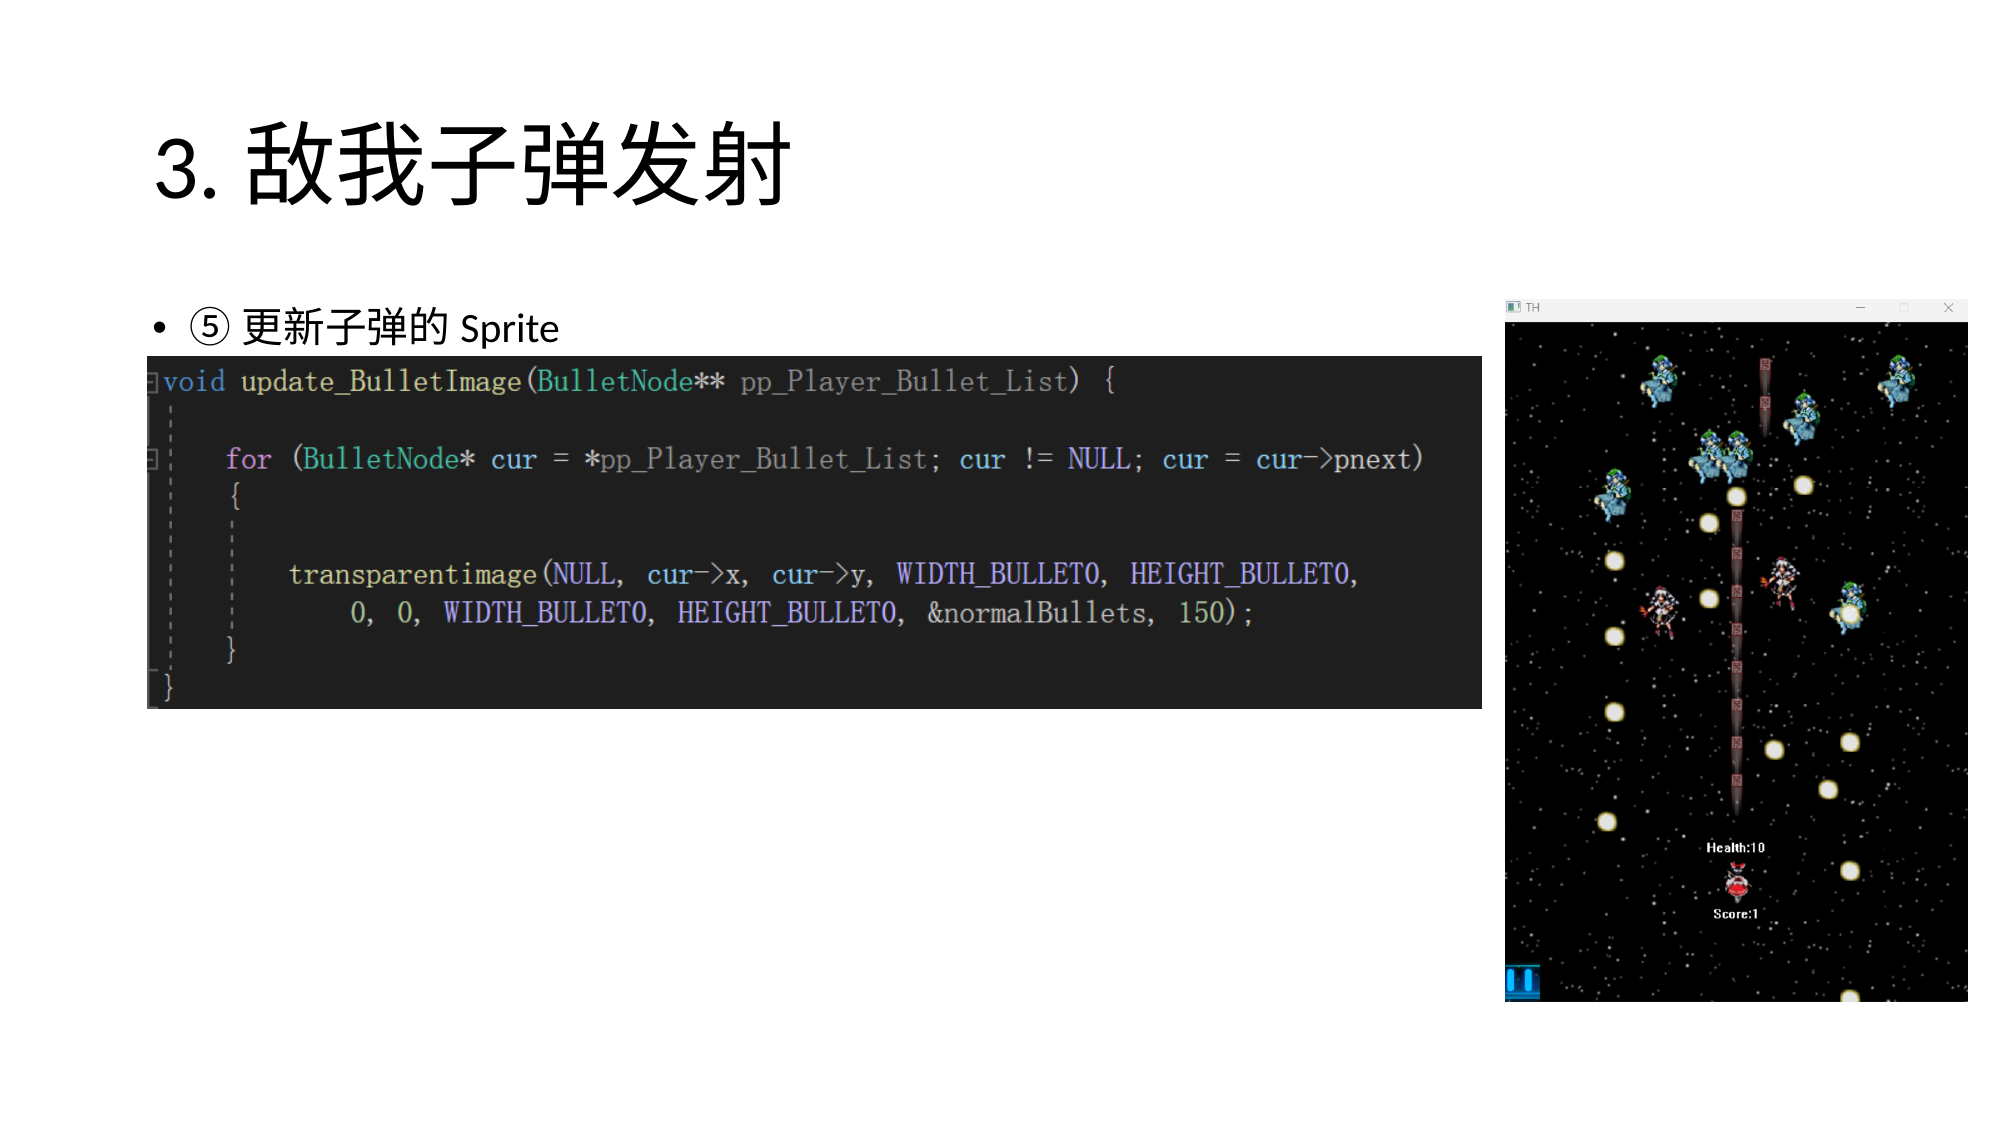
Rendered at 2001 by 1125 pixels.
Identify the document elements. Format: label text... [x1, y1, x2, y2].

list ⑤更新子弹的Sprite [137, 299, 1863, 1014]
picture [147, 356, 1482, 709]
picture [1505, 299, 1968, 1002]
title 3.敌我子弹发射 [137, 59, 1863, 278]
